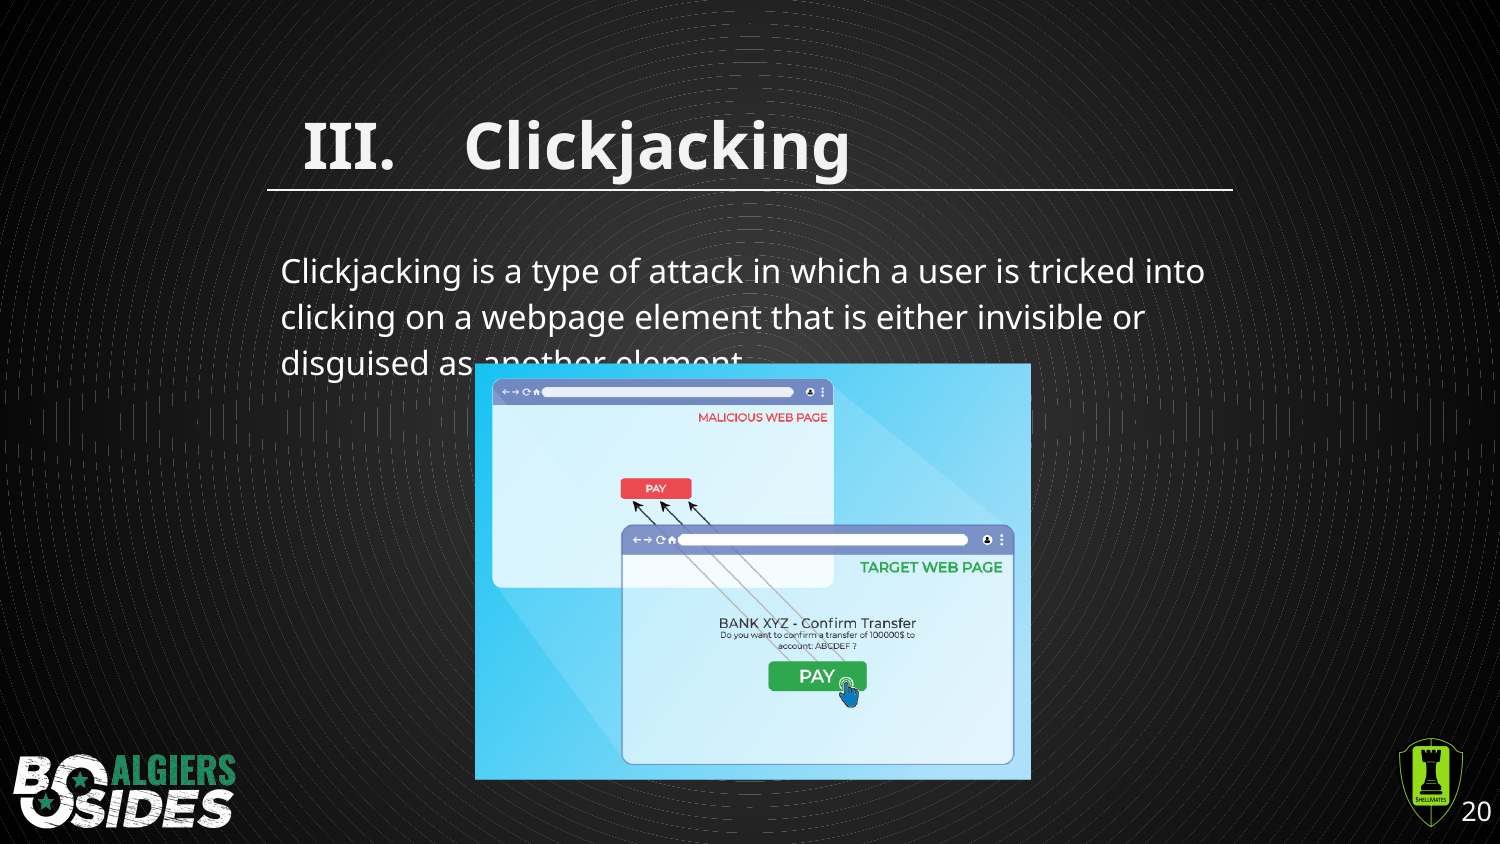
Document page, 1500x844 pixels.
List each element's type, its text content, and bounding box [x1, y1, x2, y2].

text_box Clickjacking is a type of attack in which a user is tricked into clicking on a webpage element that is either invisible or disguised as another element. [265, 229, 1241, 397]
picture [1395, 735, 1467, 829]
picture [12, 727, 260, 835]
picture [475, 363, 1031, 780]
title III. Clickjacking [288, 90, 1500, 190]
slide_number ‹#› [1417, 779, 1500, 844]
